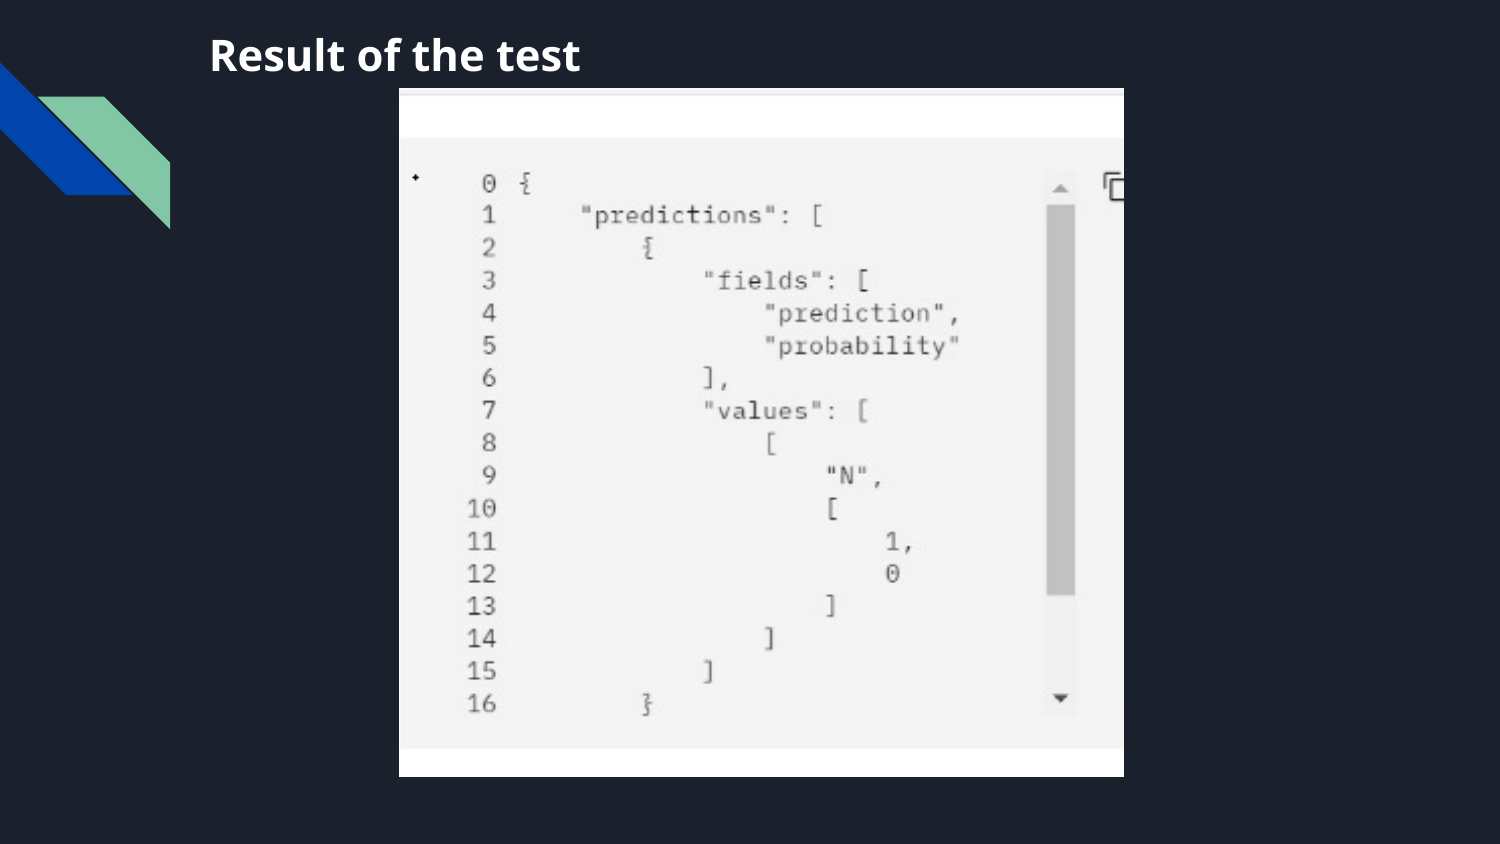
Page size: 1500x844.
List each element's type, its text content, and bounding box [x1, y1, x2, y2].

picture [399, 88, 1124, 777]
title Result of the test [193, 9, 1349, 100]
